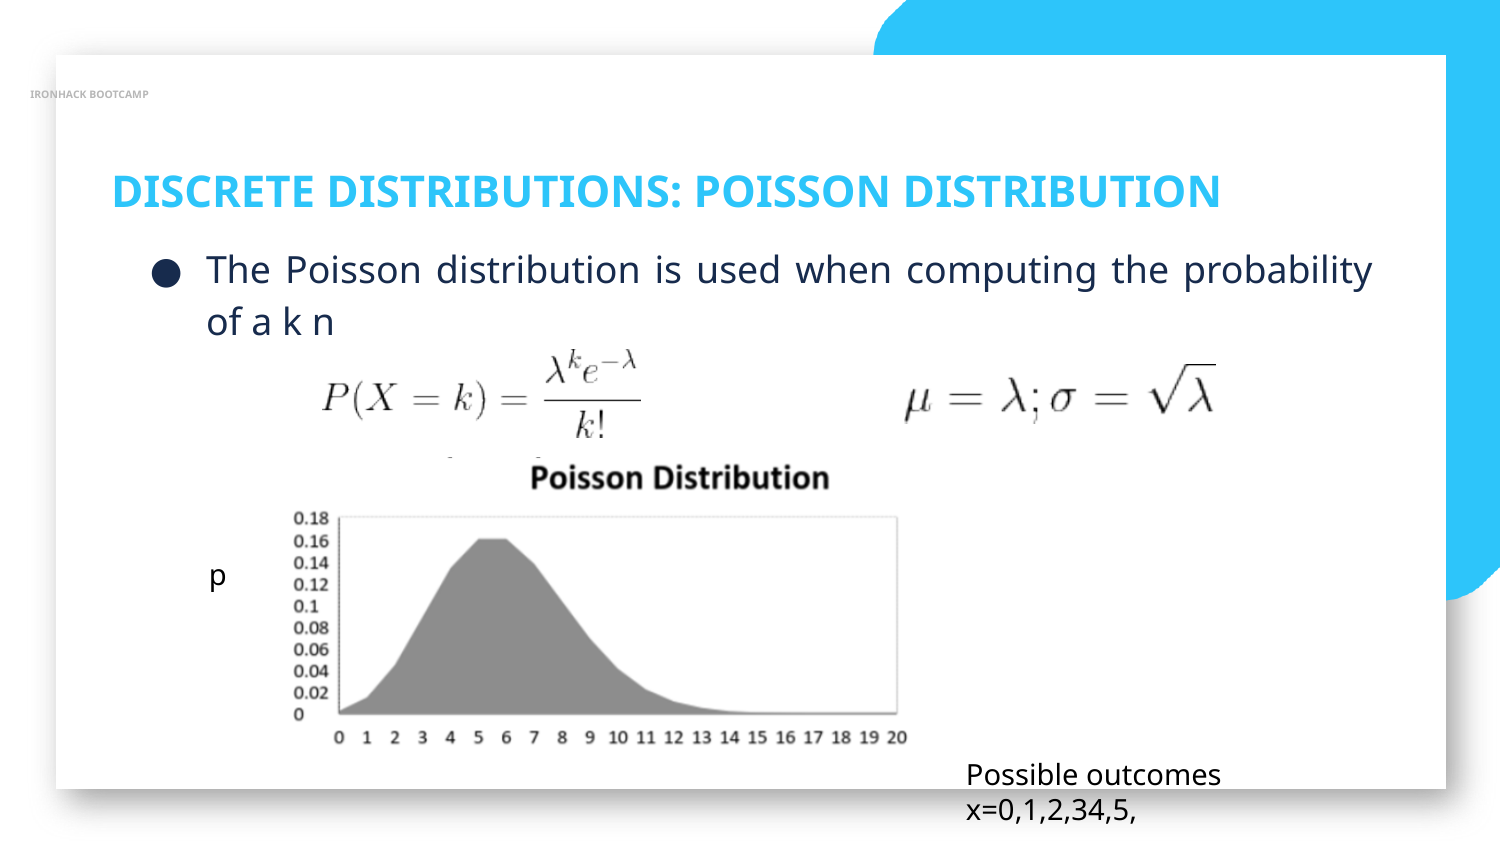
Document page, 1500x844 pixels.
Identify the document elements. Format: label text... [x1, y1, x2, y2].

text_box p [193, 541, 248, 607]
picture [0, 0, 1500, 844]
text_box The Poisson distribution is used when computing the probability of a k n [115, 224, 1389, 708]
text_box IRONHACK BOOTCAMP [15, 71, 354, 108]
text_box Possible outcomes x=0,1,2,34,5, [950, 741, 1374, 842]
text_box DISCRETE DISTRIBUTIONS: POISSON DISTRIBUTION [96, 149, 1417, 266]
